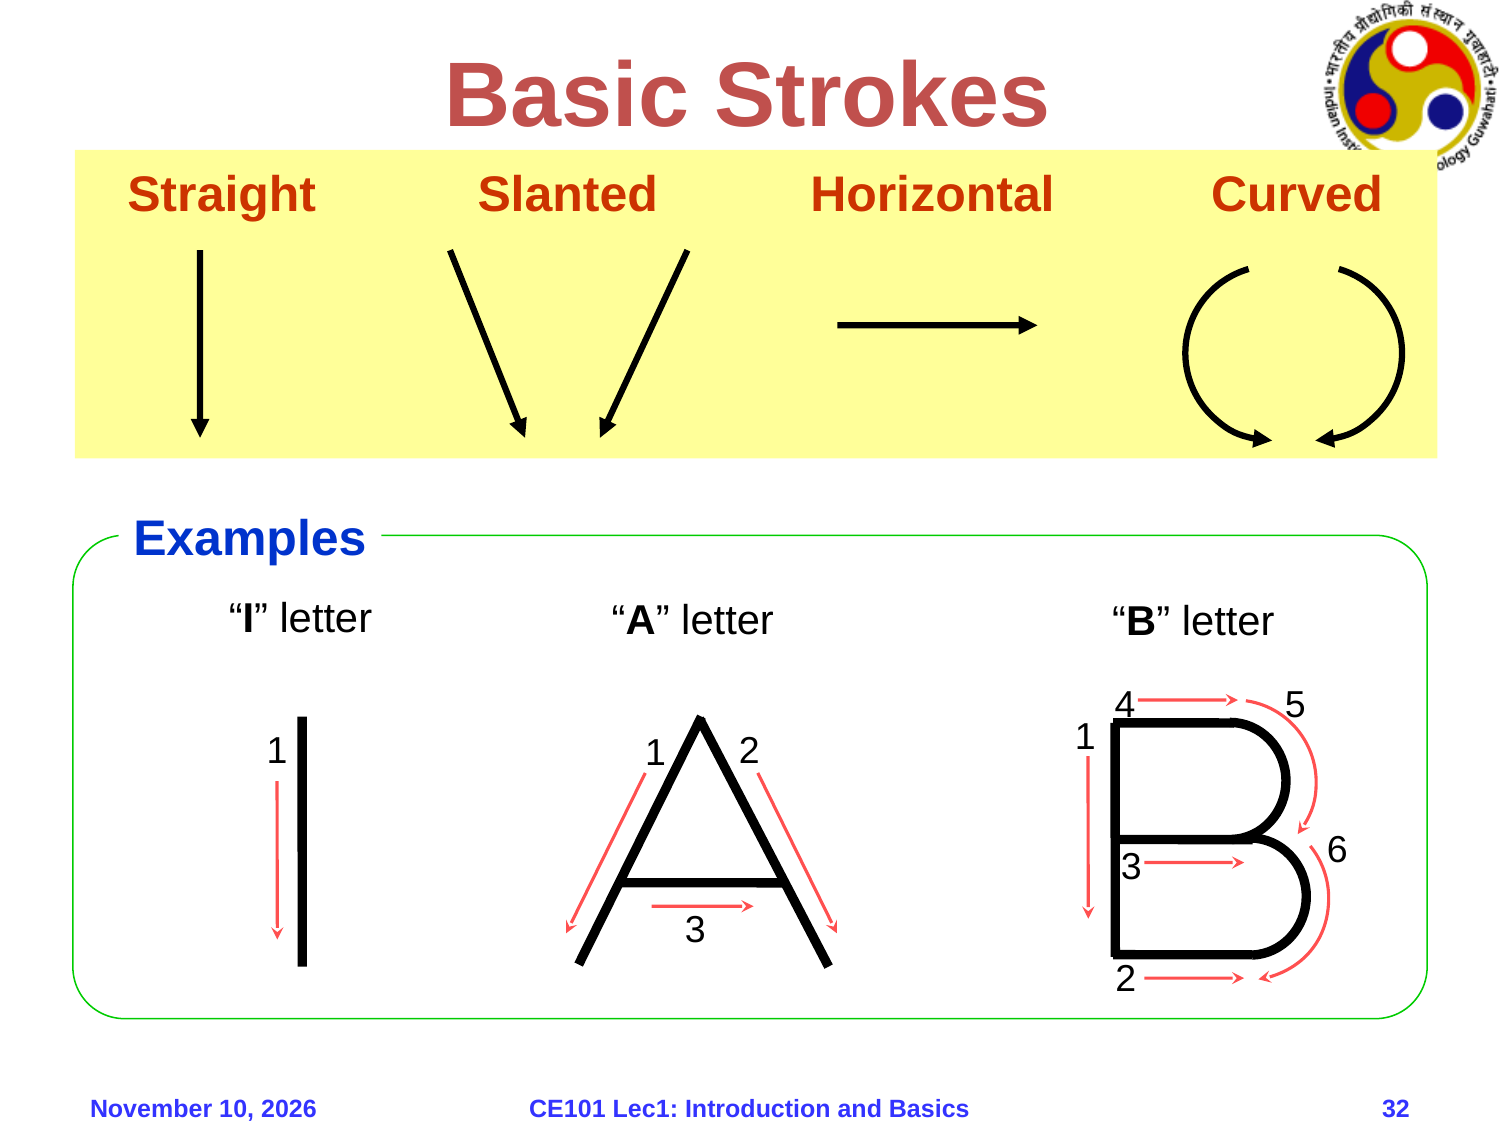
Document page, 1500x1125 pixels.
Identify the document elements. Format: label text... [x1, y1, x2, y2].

text_box Horizontal [795, 154, 1070, 229]
text_box [193, 250, 207, 438]
text_box [449, 250, 527, 438]
text_box [599, 250, 688, 438]
text_box Examples [118, 498, 382, 573]
text_box [72, 535, 1428, 1019]
title Basic Strokes [72, 0, 1423, 184]
footer CE101 Lec1: Introduction and Basics [512, 1077, 988, 1125]
text_box Straight [112, 154, 332, 229]
text_box [1314, 268, 1403, 446]
text_box [837, 319, 1038, 332]
text_box [74, 149, 1438, 459]
slide_number 32 [1074, 1077, 1425, 1125]
text_box [1185, 268, 1273, 446]
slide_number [75, 1077, 425, 1125]
text_box Curved [1196, 154, 1398, 229]
text_box Slanted [462, 154, 673, 229]
picture [1423, 0, 1500, 180]
